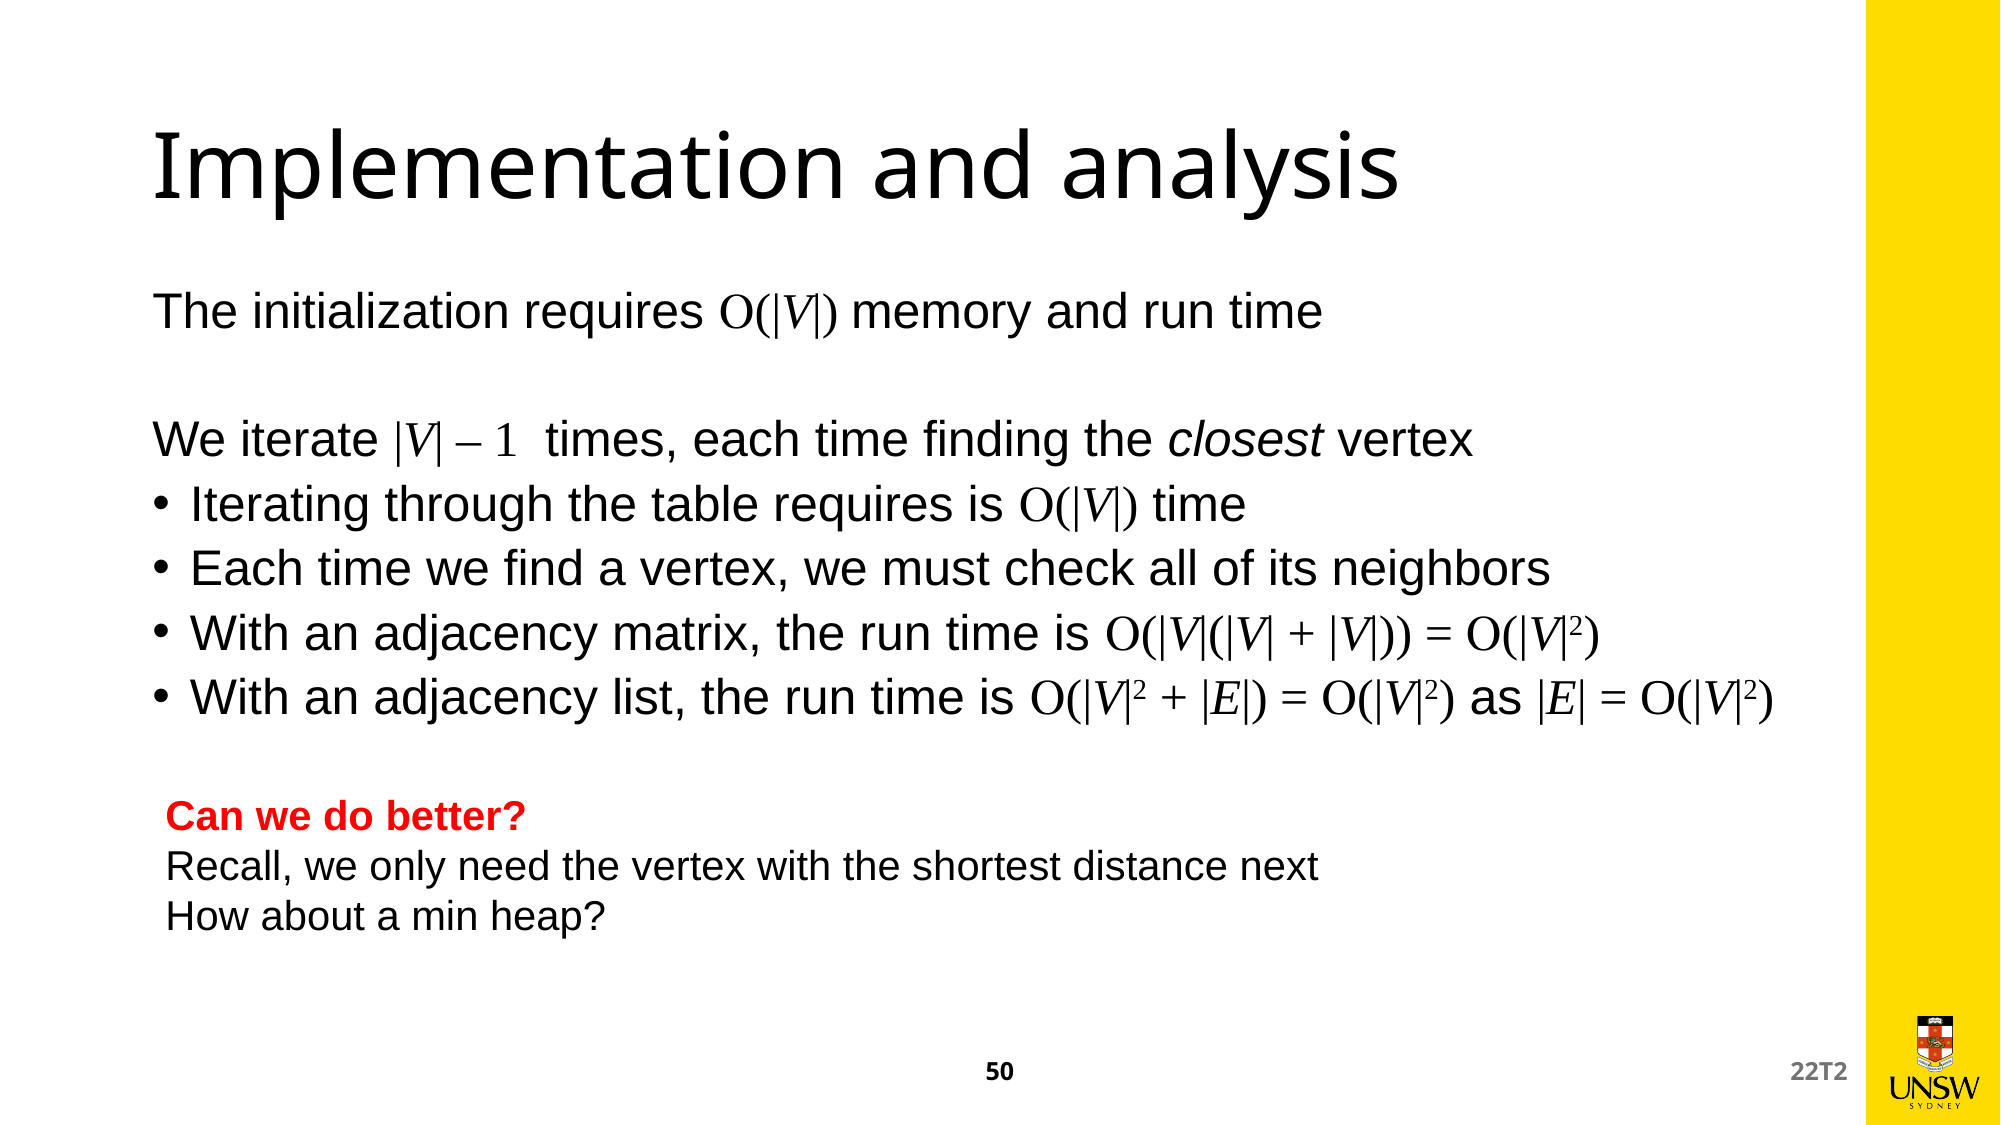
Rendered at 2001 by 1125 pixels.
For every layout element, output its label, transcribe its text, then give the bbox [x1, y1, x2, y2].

footer 22T2 [1225, 1042, 1863, 1103]
list The initialization requires O(|V|) memory and run time We iterate |V| – 1 times, each time finding the closest vertex Iterating through the table requires is O(|V|) time Each time we find a vertex, we must check all of its neighbors With an adjacency matrix, the run time is O(|V|(|V| + |V|)) = O(|V|2) With an adjacency list, the run time is O(|V|2 + |E|) = O(|V|2) as |E| = O(|V|2) [137, 277, 1863, 992]
slide_number 50 [774, 1042, 1225, 1103]
picture [1890, 1016, 1980, 1109]
title Implementation and analysis [137, 59, 1863, 277]
text_box Can we do better? Recall, we only need the vertex with the shortest distance next How about a min heap? [150, 781, 1501, 947]
